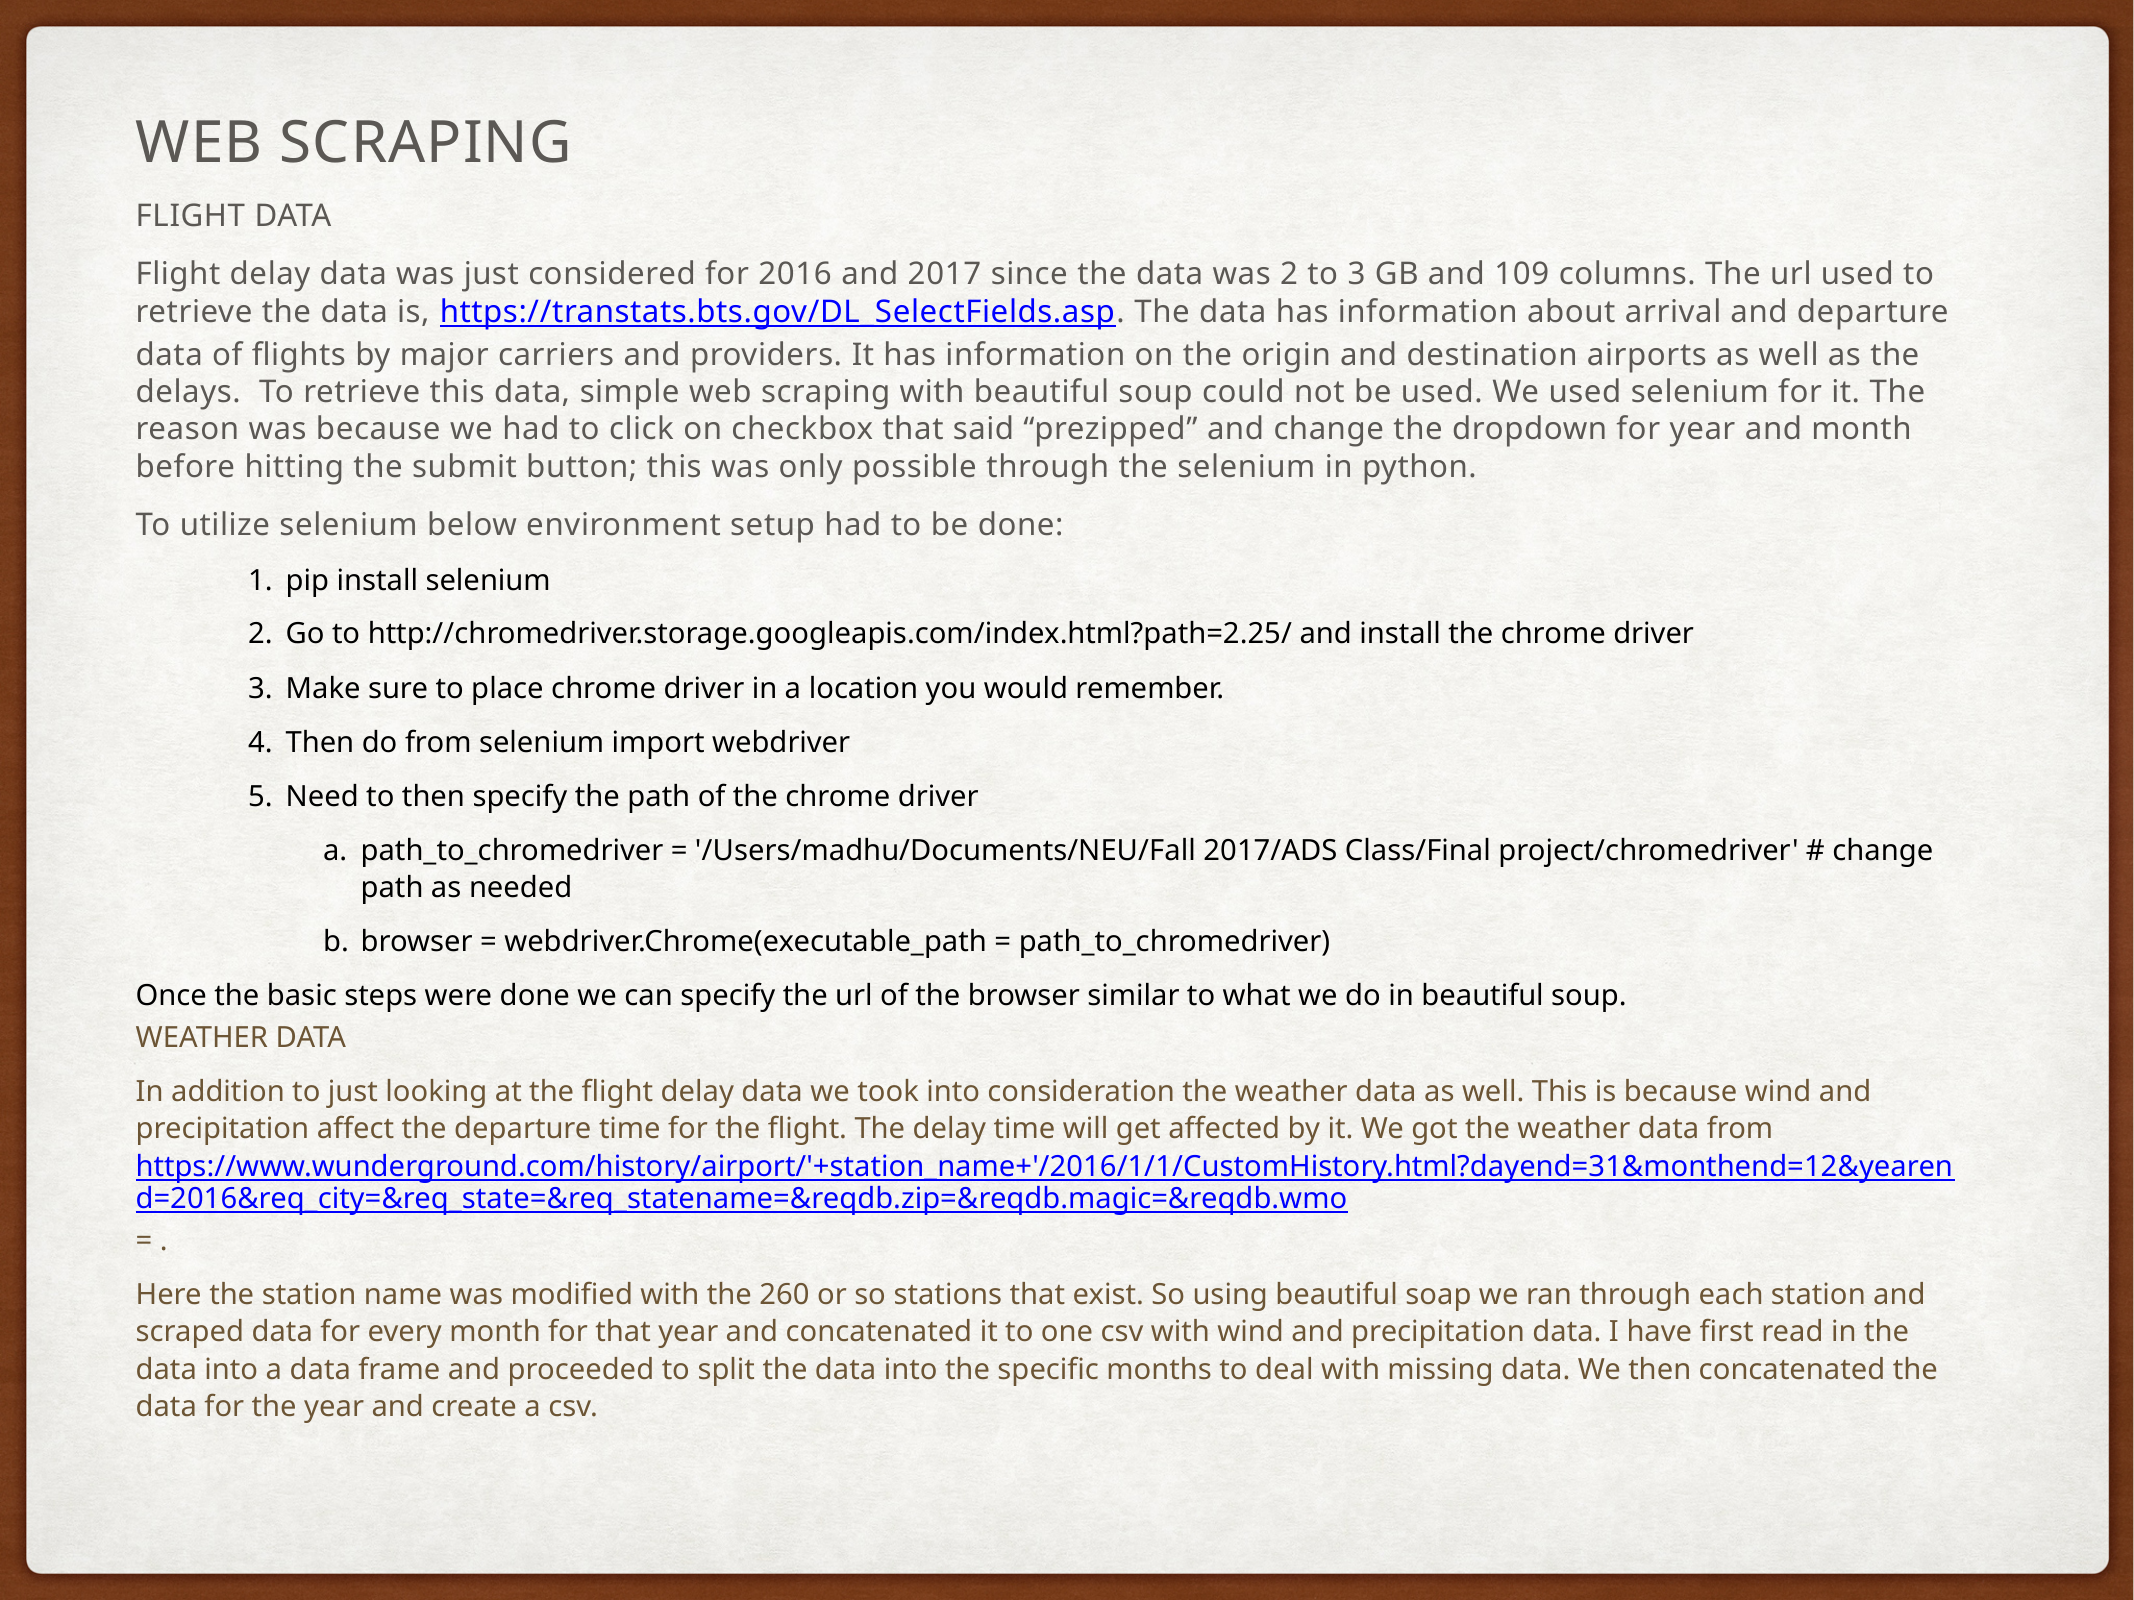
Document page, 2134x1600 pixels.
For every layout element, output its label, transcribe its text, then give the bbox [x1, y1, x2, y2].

text_box WEB SCRAPING FLIGHT DATA Flight delay data was just considered for 2016 and 2017 since the data was 2 to 3 GB and 109 columns. The url used to retrieve the data is, https://transtats.bts.gov/DL_SelectFields.asp. The data has information about arrival and departure data of flights by major carriers and providers. It has information on the origin and destination airports as well as the delays. To retrieve this data, simple web scraping with beautiful soup could not be used. We used selenium for it. The reason was because we had to click on checkbox that said “prezipped” and change the dropdown for year and month before hitting the submit button; this was only possible through the selenium in python. To utilize selenium below environment setup had to be done: pip install selenium Go to http://chromedriver.storage.googleapis.com/index.html?path=2.25/ and install the chrome driver Make sure to place chrome driver in a location you would remember. Then do from selenium import webdriver Need to then specify the path of the chrome driver path_to_chromedriver = '/Users/madhu/Documents/NEU/Fall 2017/ADS Class/Final project/chromedriver' # change path as needed browser = webdriver.Chrome(executable_path = path_to_chromedriver) Once the basic steps were done we can specify the url of the browser similar to what we do in beautiful soup. WEATHER DATA In addition to just looking at the flight delay data we took into consideration the weather data as well. This is because wind and precipitation affect the departure time for the flight. The delay time will get affected by it. We got the weather data from https://www.wunderground.com/history/airport/'+station_name+'/2016/1/1/CustomHistory.html?dayend=31&monthend=12&yearend=2016&req_city=&req_state=&req_statename=&reqdb.zip=&reqdb.magic=&reqdb.wmo= . Here the station name was modified with the 260 or so stations that exist. So using beautiful soap we ran through each station and scraped data for every month for that year and concatenated it to one csv with wind and precipitation data. I have first read in the data into a data frame and proceeded to split the data into the specific months to deal with missing data. We then concatenated the data for the year and create a csv. [127, 96, 1969, 1529]
picture [0, 0, 2134, 1600]
